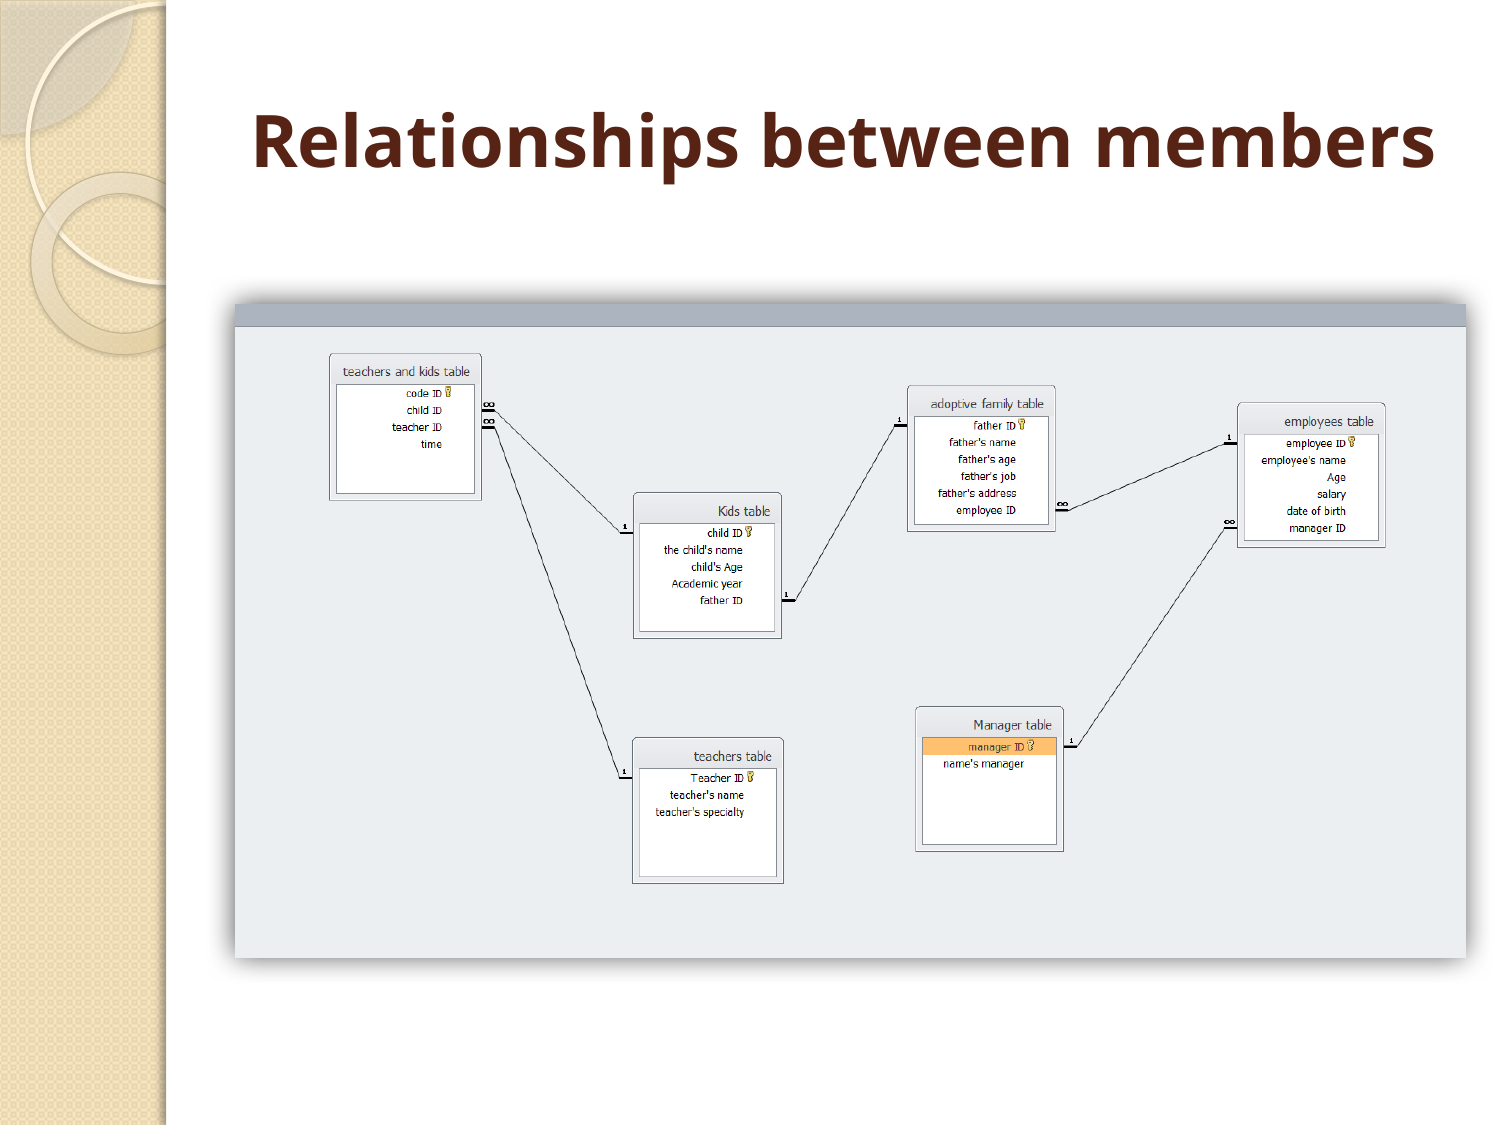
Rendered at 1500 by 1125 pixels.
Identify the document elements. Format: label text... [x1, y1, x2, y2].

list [235, 304, 1466, 958]
title Relationships between members [235, 45, 1466, 233]
